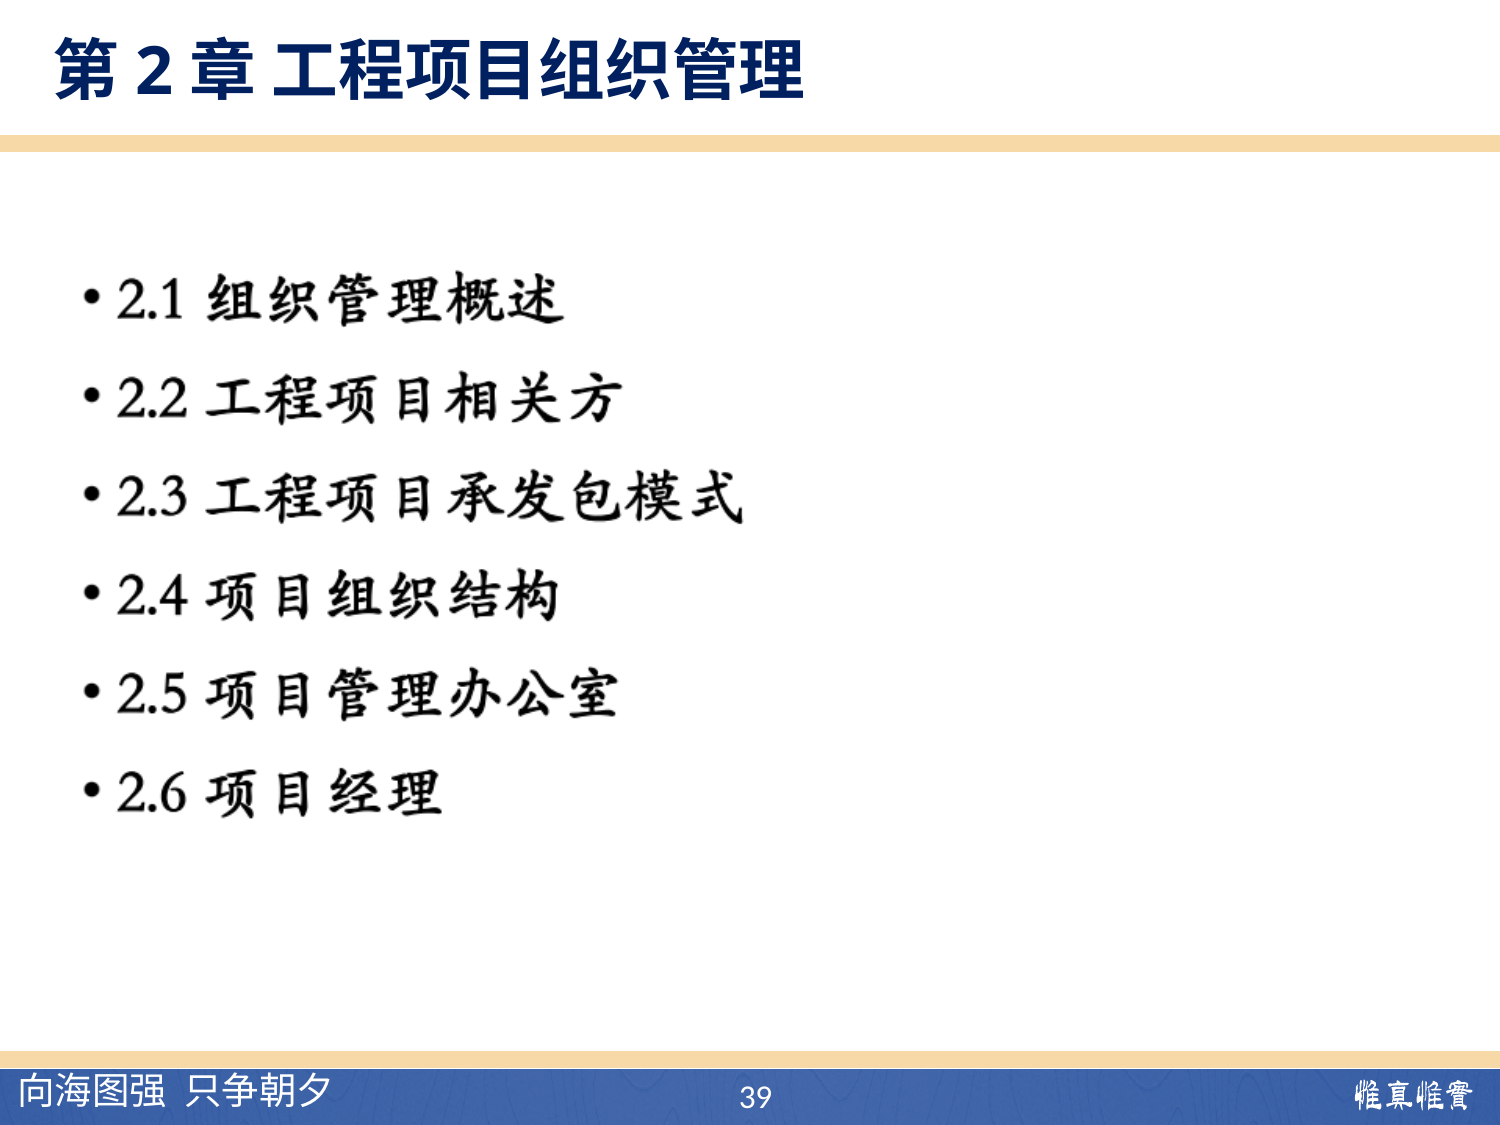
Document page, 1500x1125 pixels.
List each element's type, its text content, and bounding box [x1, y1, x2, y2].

text_box 第2章 工程项目组织管理 [38, 20, 821, 115]
slide_number 39 [586, 1065, 925, 1125]
picture [46, 211, 1454, 914]
